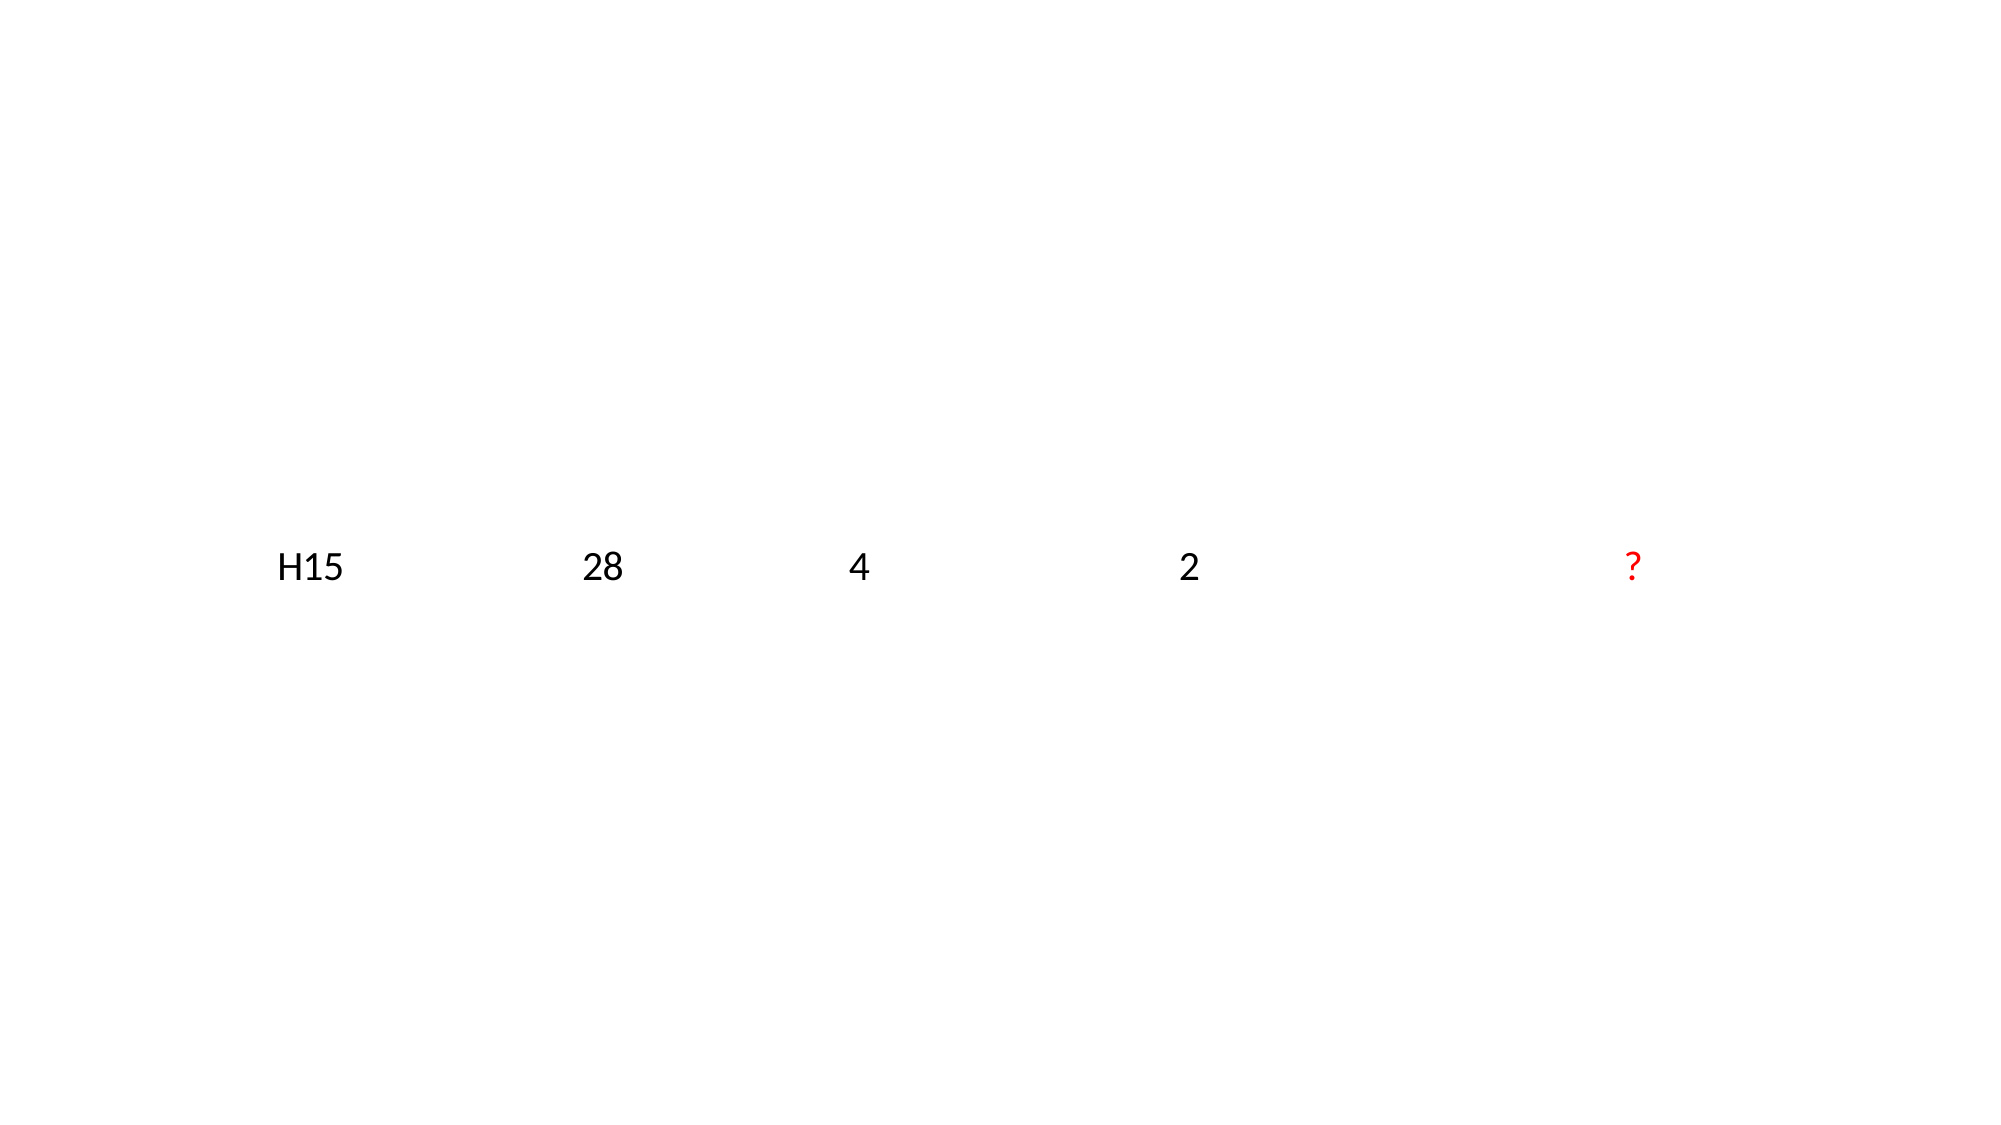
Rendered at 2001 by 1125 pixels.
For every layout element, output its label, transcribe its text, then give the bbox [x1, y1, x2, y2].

table_header H15 [139, 543, 482, 591]
table_header ? [1384, 543, 1883, 591]
table_header 28 [482, 543, 724, 591]
table_header 4 [724, 543, 995, 591]
table_header 2 [995, 543, 1384, 591]
